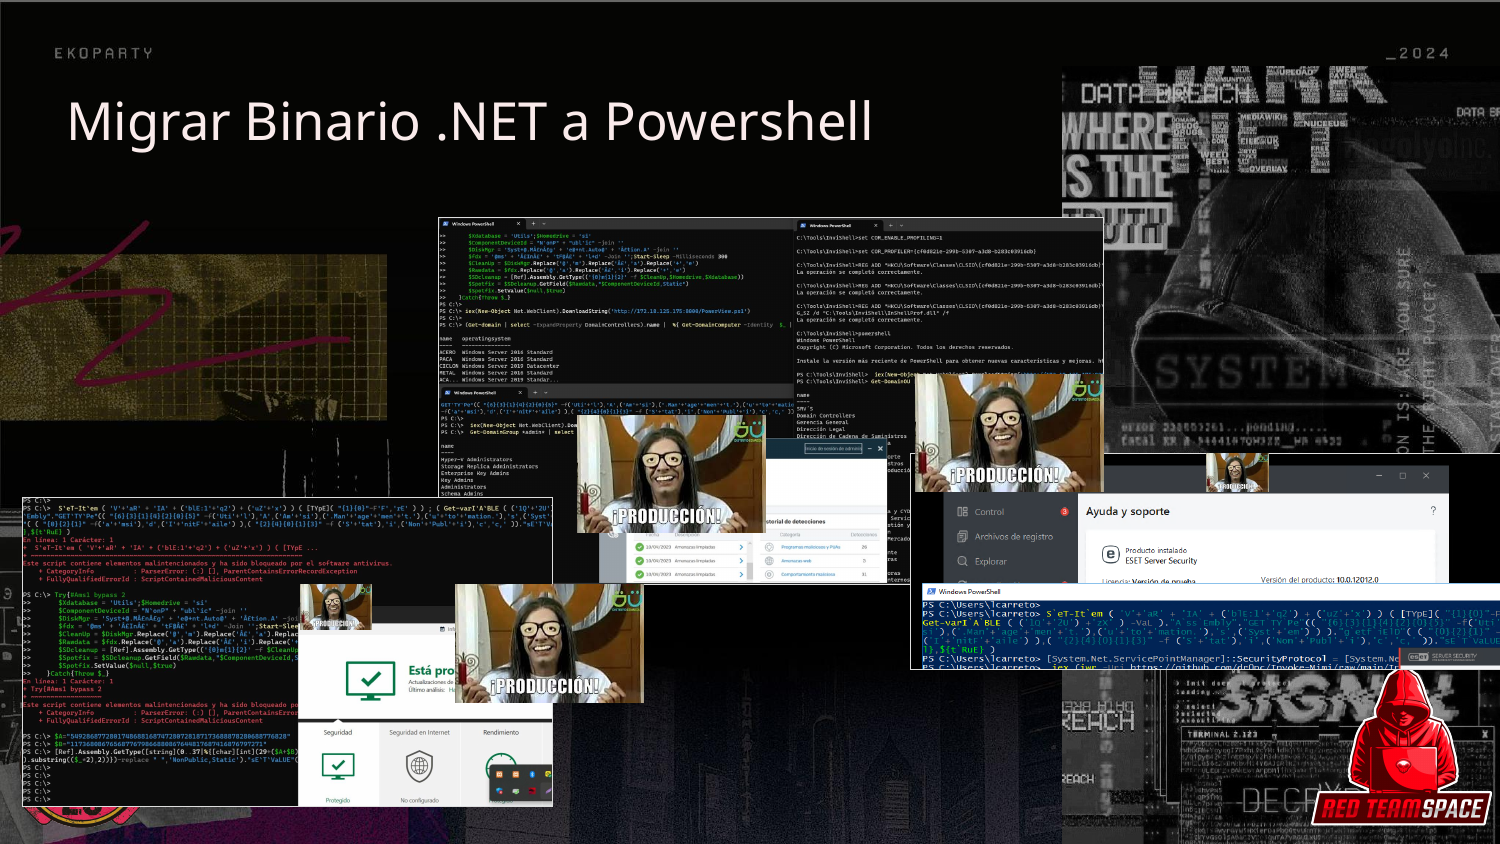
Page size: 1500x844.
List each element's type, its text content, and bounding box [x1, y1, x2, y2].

picture [0, 0, 1500, 844]
title Migrar Binario .NET a Powershell [51, 72, 946, 167]
